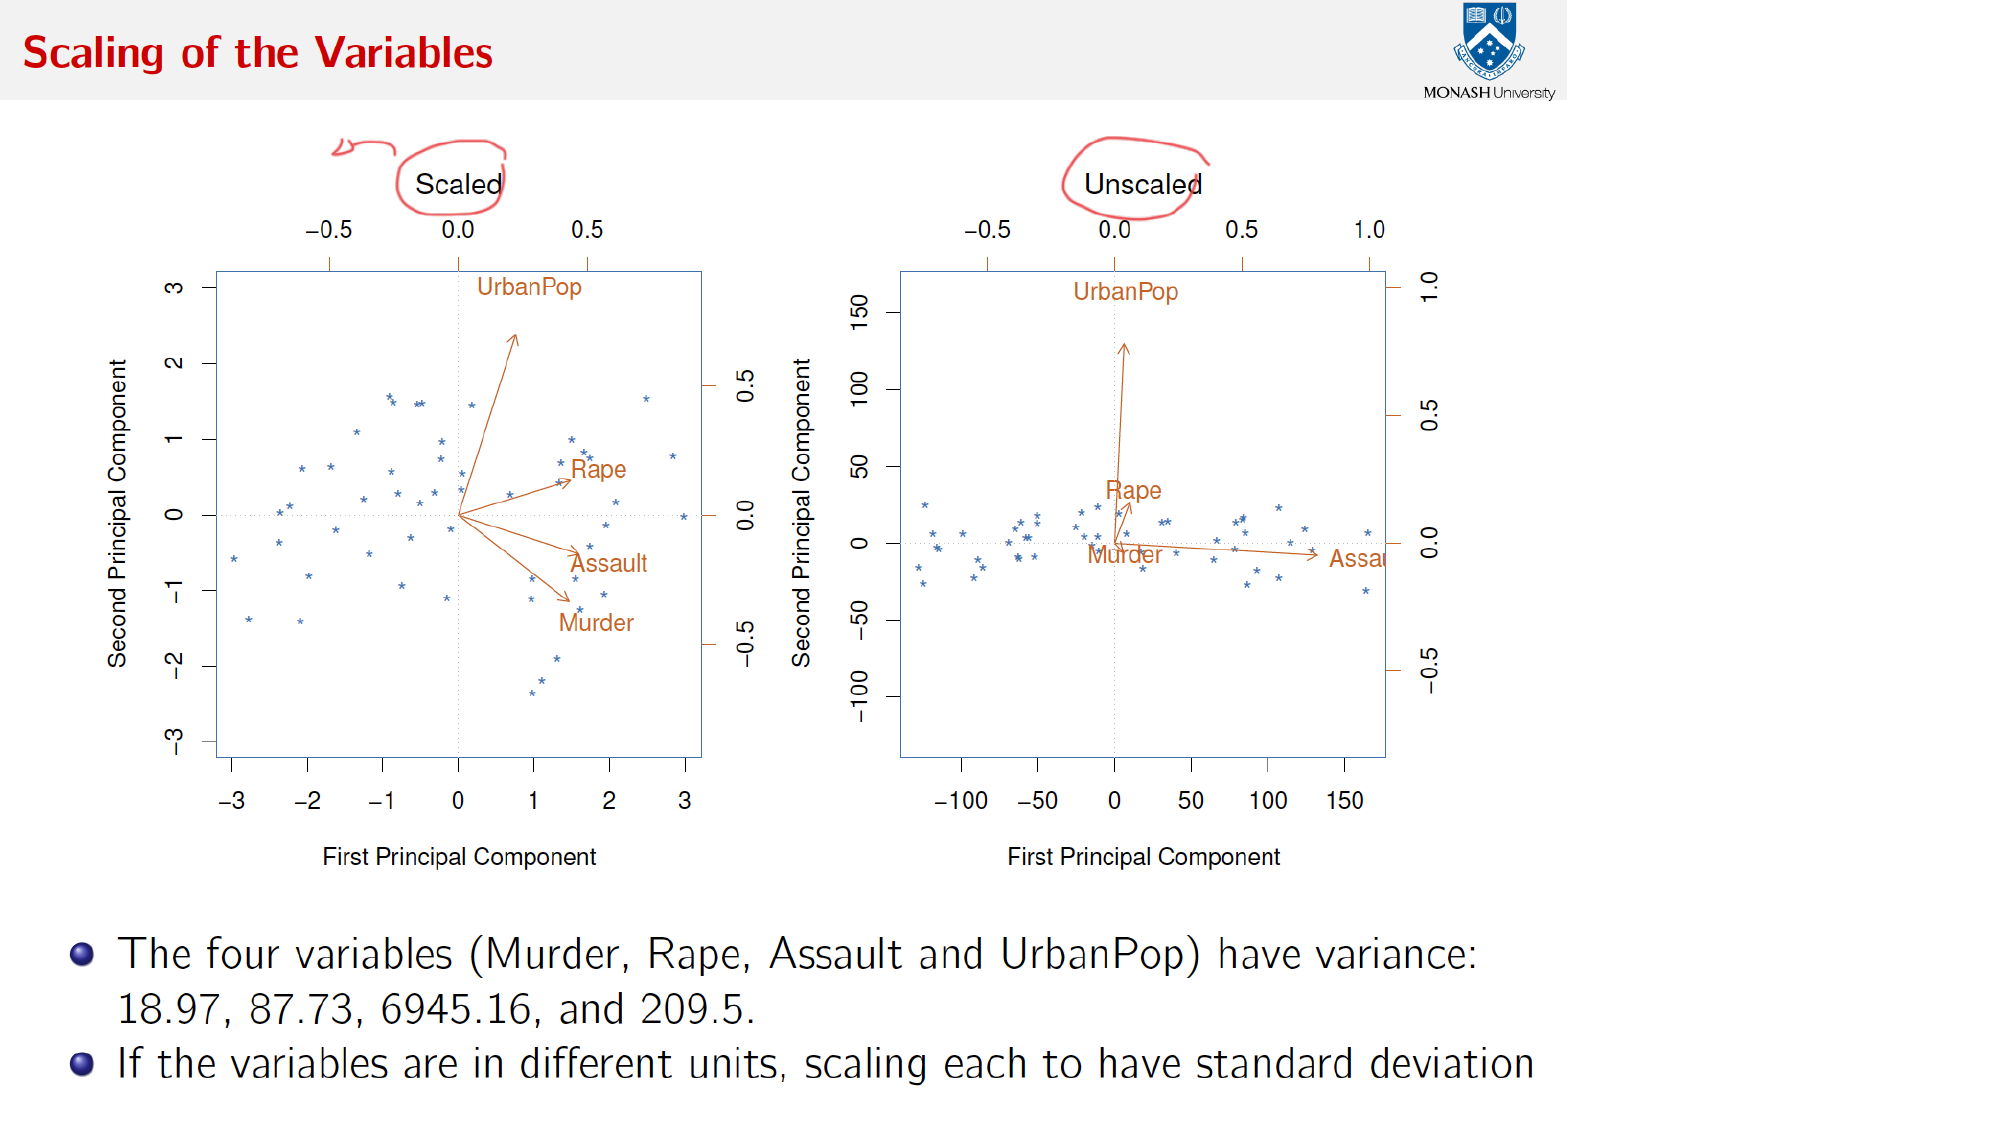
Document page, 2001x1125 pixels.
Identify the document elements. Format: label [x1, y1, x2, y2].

picture [0, 0, 1567, 1101]
